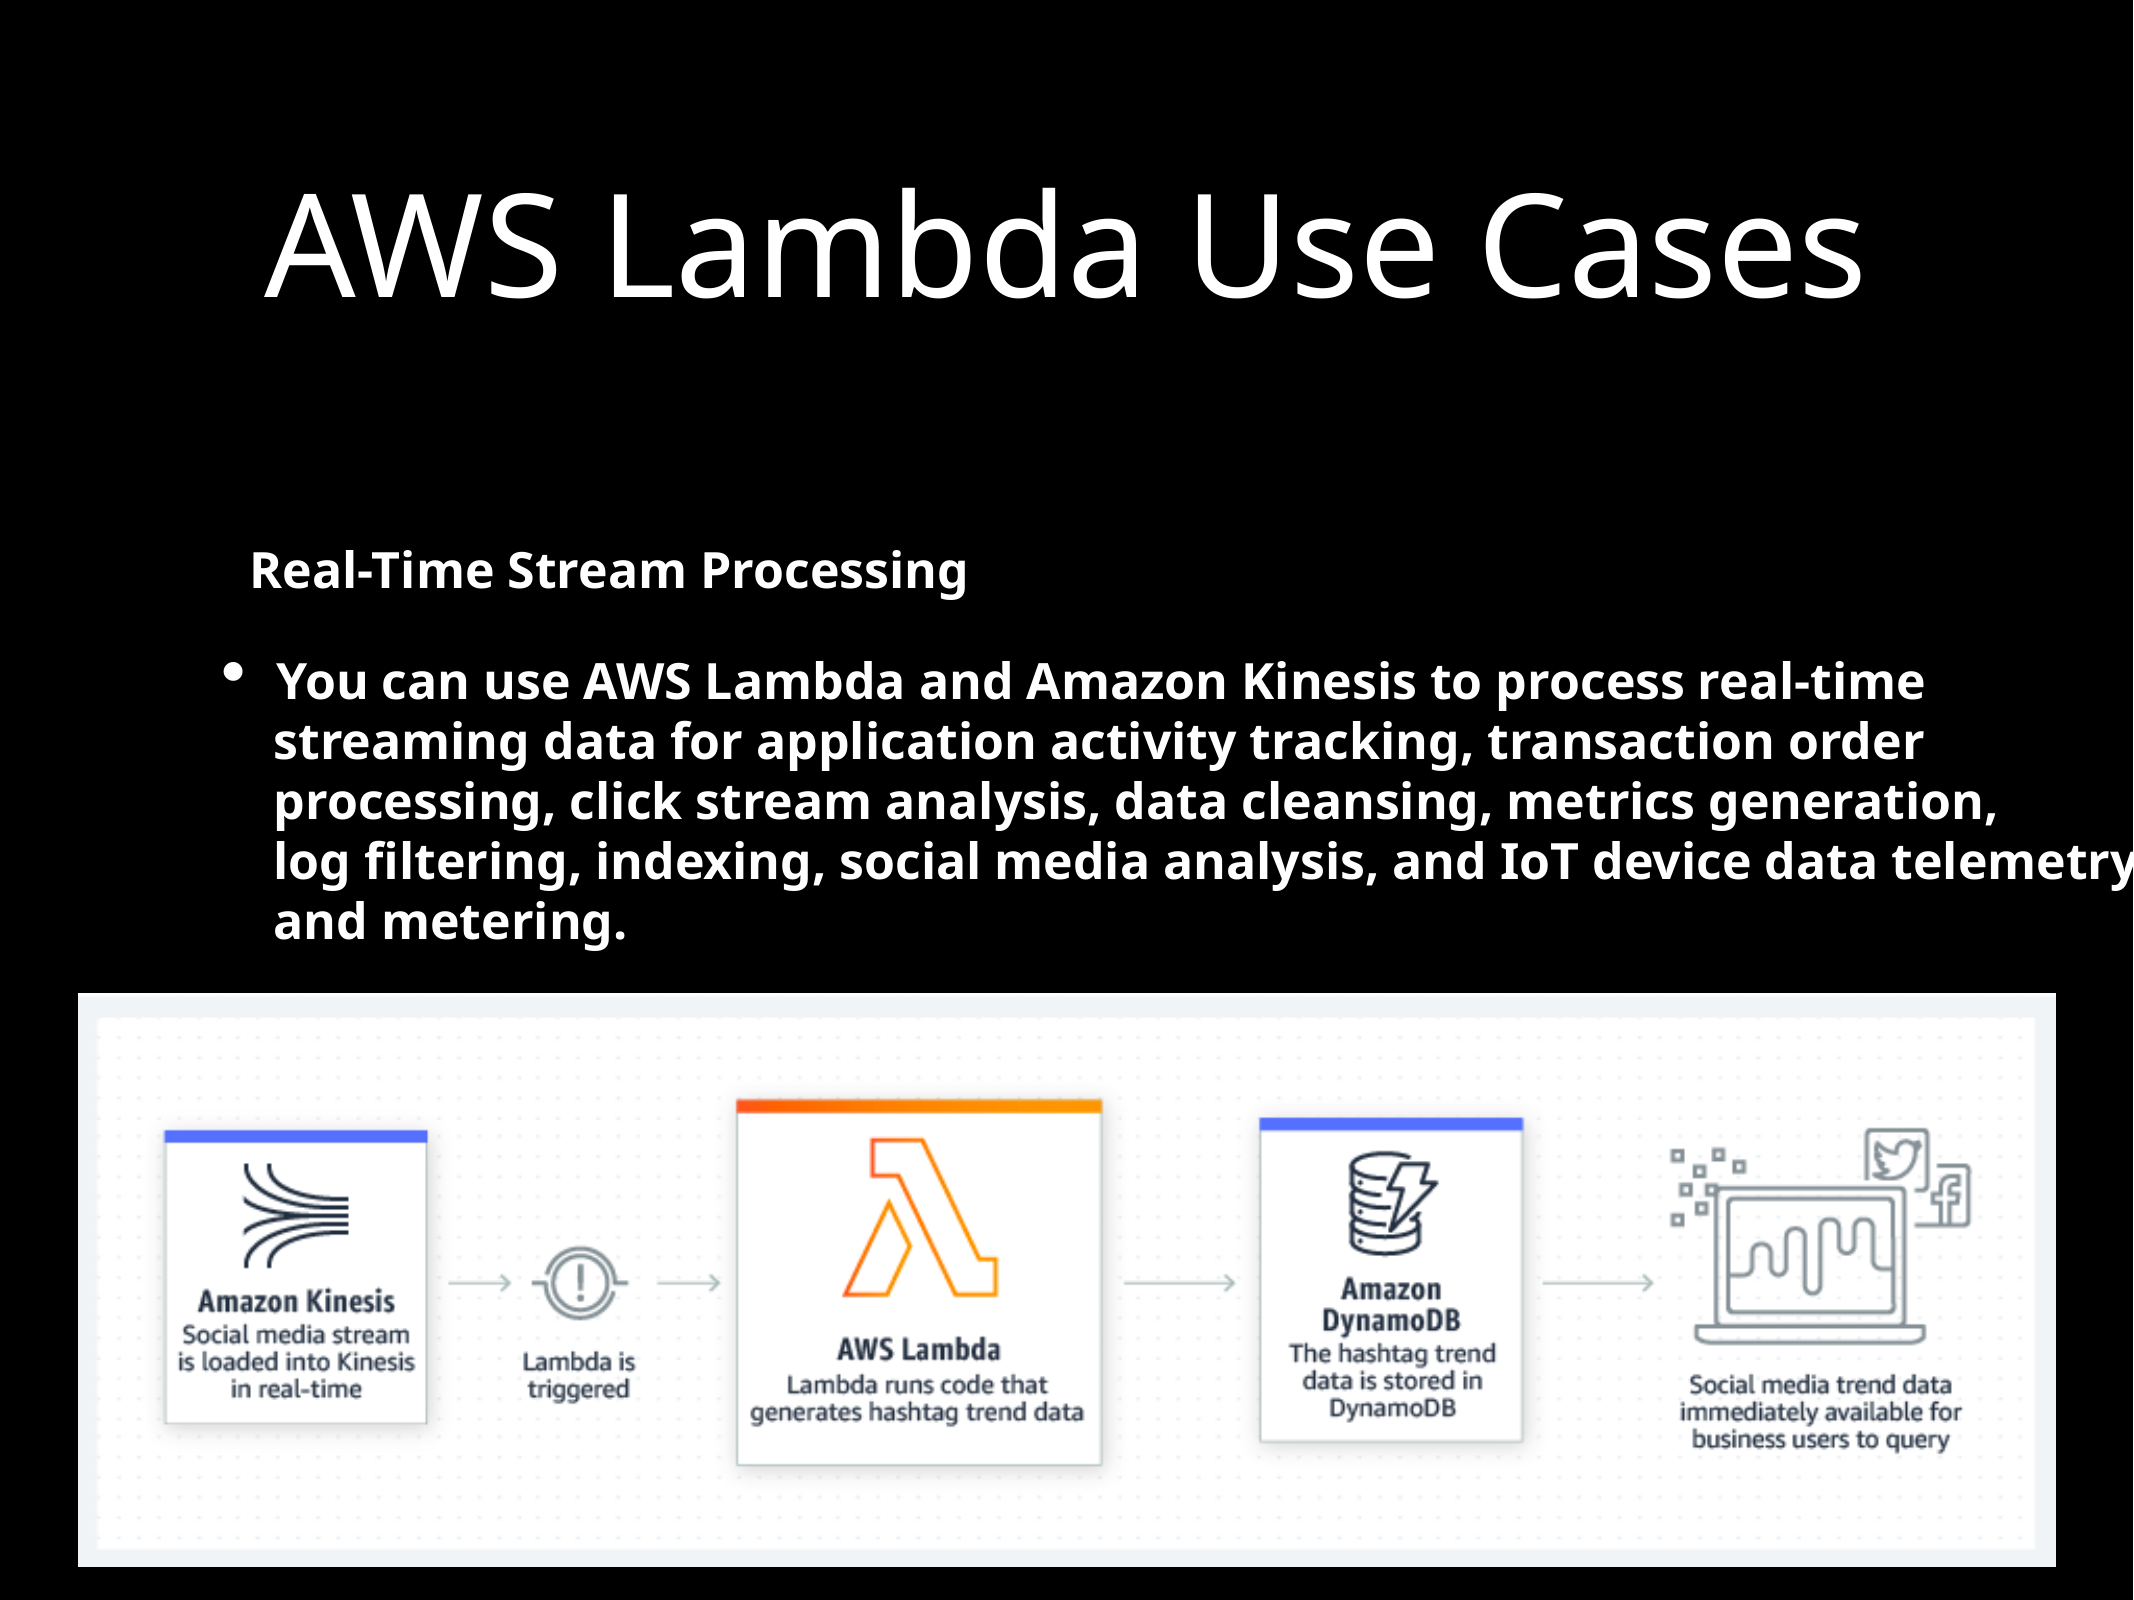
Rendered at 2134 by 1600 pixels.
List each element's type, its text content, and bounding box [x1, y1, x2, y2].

text_box Real-Time Stream Processing [241, 530, 978, 607]
title AWS Lambda Use Cases [66, 0, 2067, 336]
text_box You can use AWS Lambda and Amazon Kinesis to process real-time streaming data for application activity tracking, transaction order processing, click stream analysis, data cleansing, metrics generation, log filtering, indexing, social media analysis, and IoT device data telemetry and metering. [213, 641, 2134, 959]
picture [77, 993, 2056, 1567]
